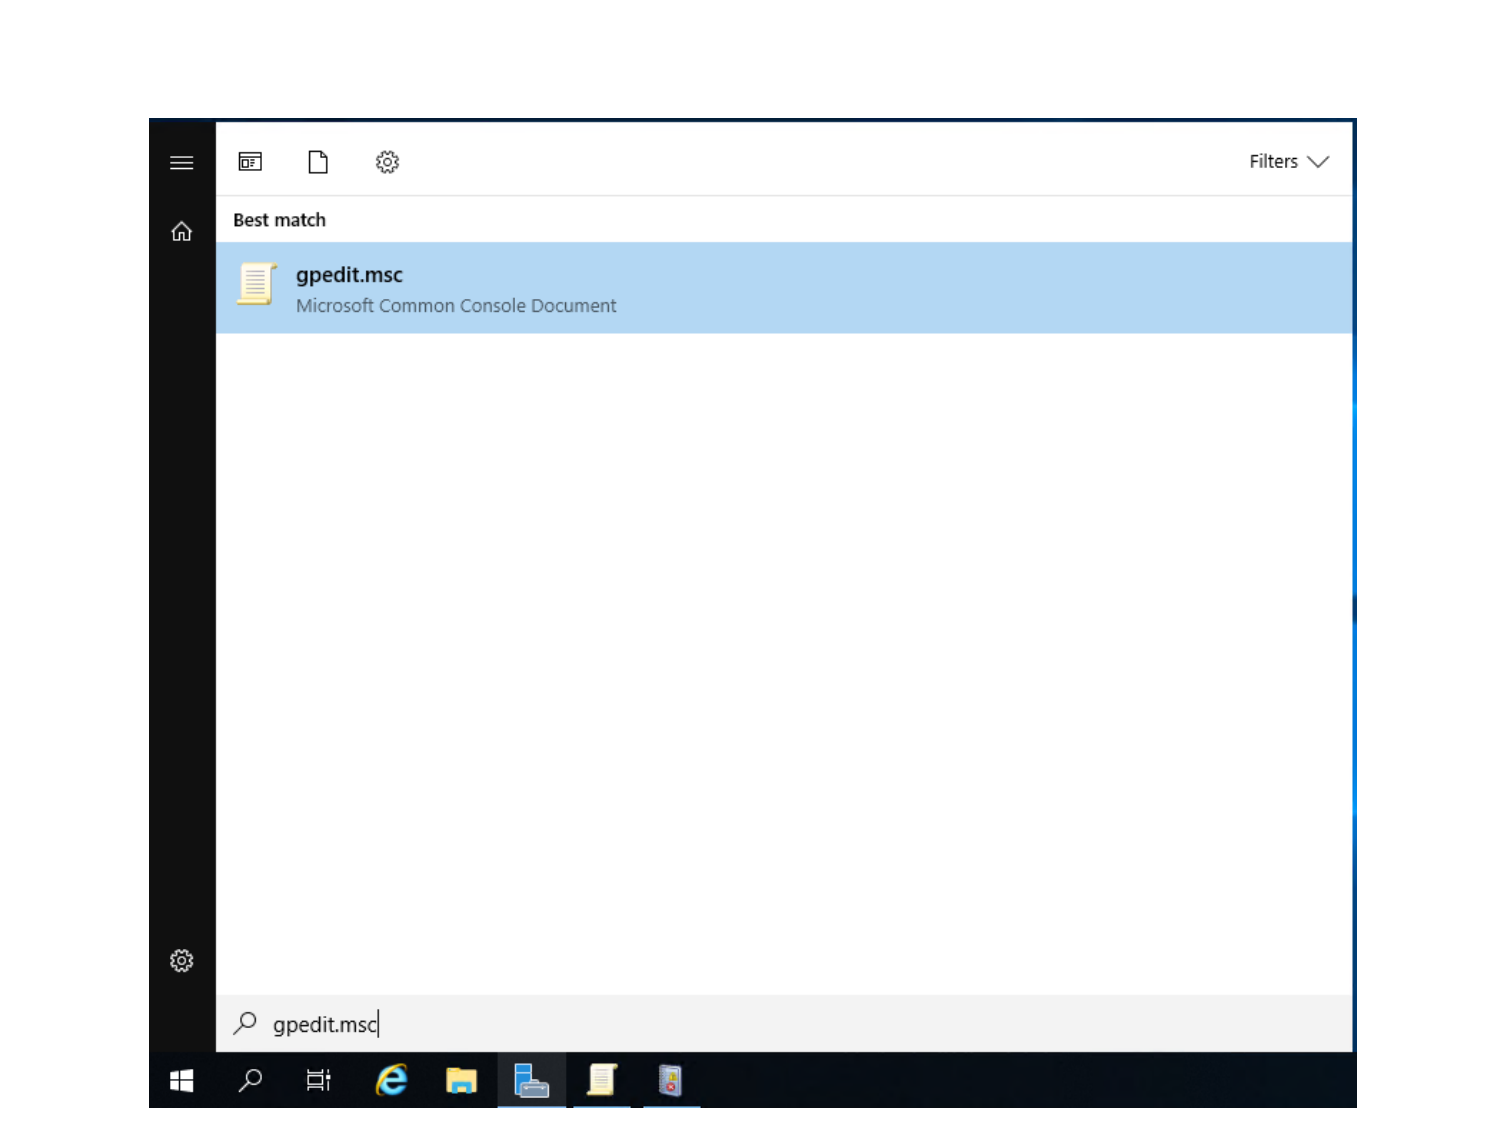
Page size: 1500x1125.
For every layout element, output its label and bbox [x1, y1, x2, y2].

picture [149, 118, 1357, 1109]
